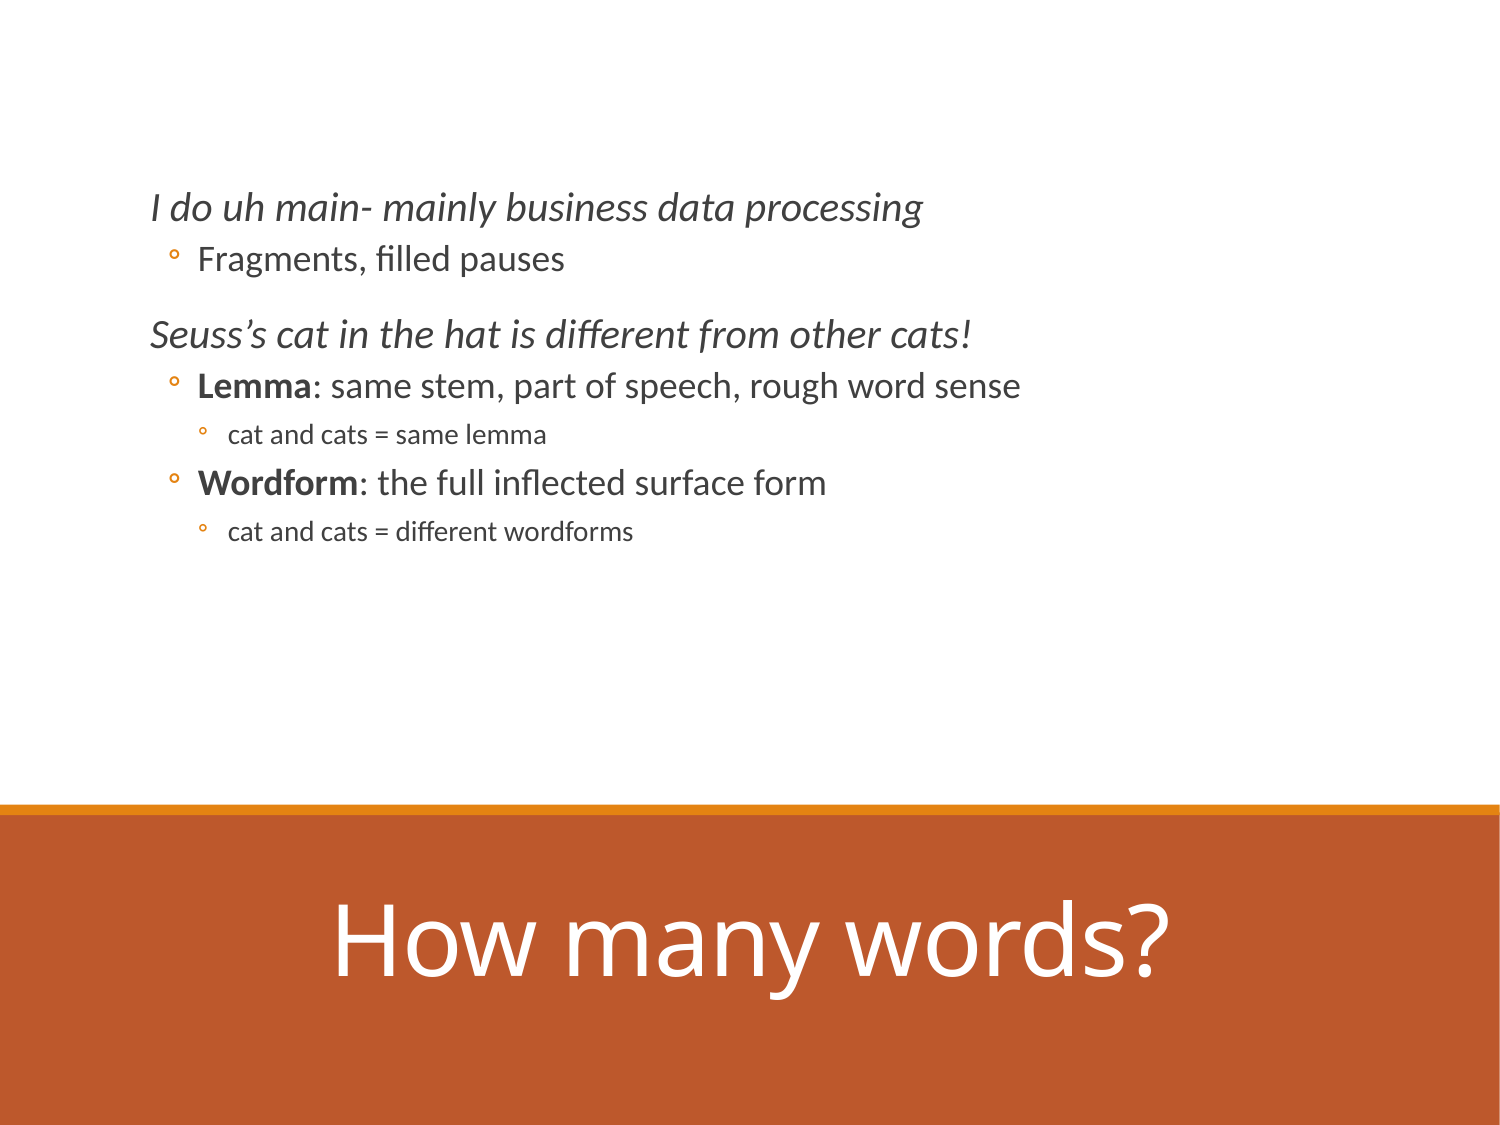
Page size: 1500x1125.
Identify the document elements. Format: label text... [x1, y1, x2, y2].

title How many words? [131, 861, 1369, 1031]
text_box [0, 0, 1500, 803]
text_box [0, 816, 1500, 1125]
list I do uh main- mainly business data processing Fragments, filled pauses Seuss’s cat in the hat is different from other cats! Lemma: same stem, part of speech, rough word sense cat and cats = same lemma Wordform: the full inflected surface form cat and cats = different wordforms [135, 178, 1369, 748]
text_box [0, 803, 1500, 816]
